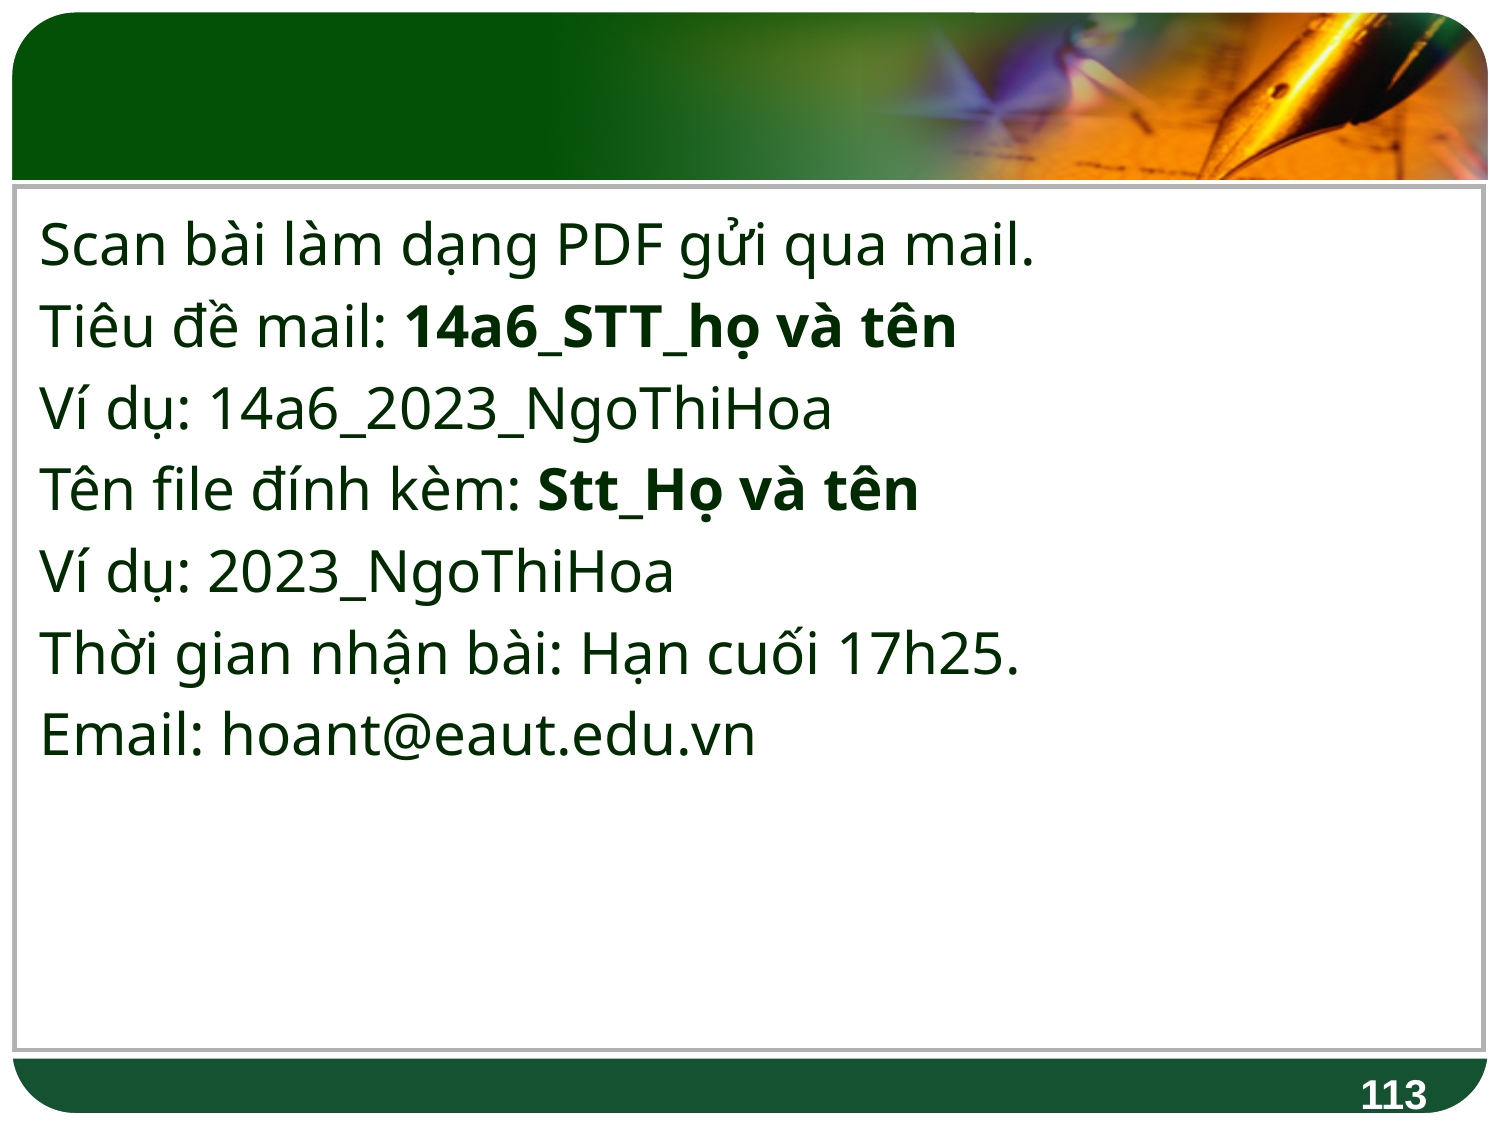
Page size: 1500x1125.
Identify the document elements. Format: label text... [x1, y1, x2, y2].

picture [13, 13, 1487, 180]
list Scan bài làm dạng PDF gửi qua mail. Tiêu đề mail: 14a6_STT_họ và tên Ví dụ: 14a6_2023_NgoThiHoa Tên file đính kèm: Stt_Họ và tên Ví dụ: 2023_NgoThiHoa Thời gian nhận bài: Hạn cuối 17h25. Email: hoant@eaut.edu.vn [24, 200, 1475, 1050]
